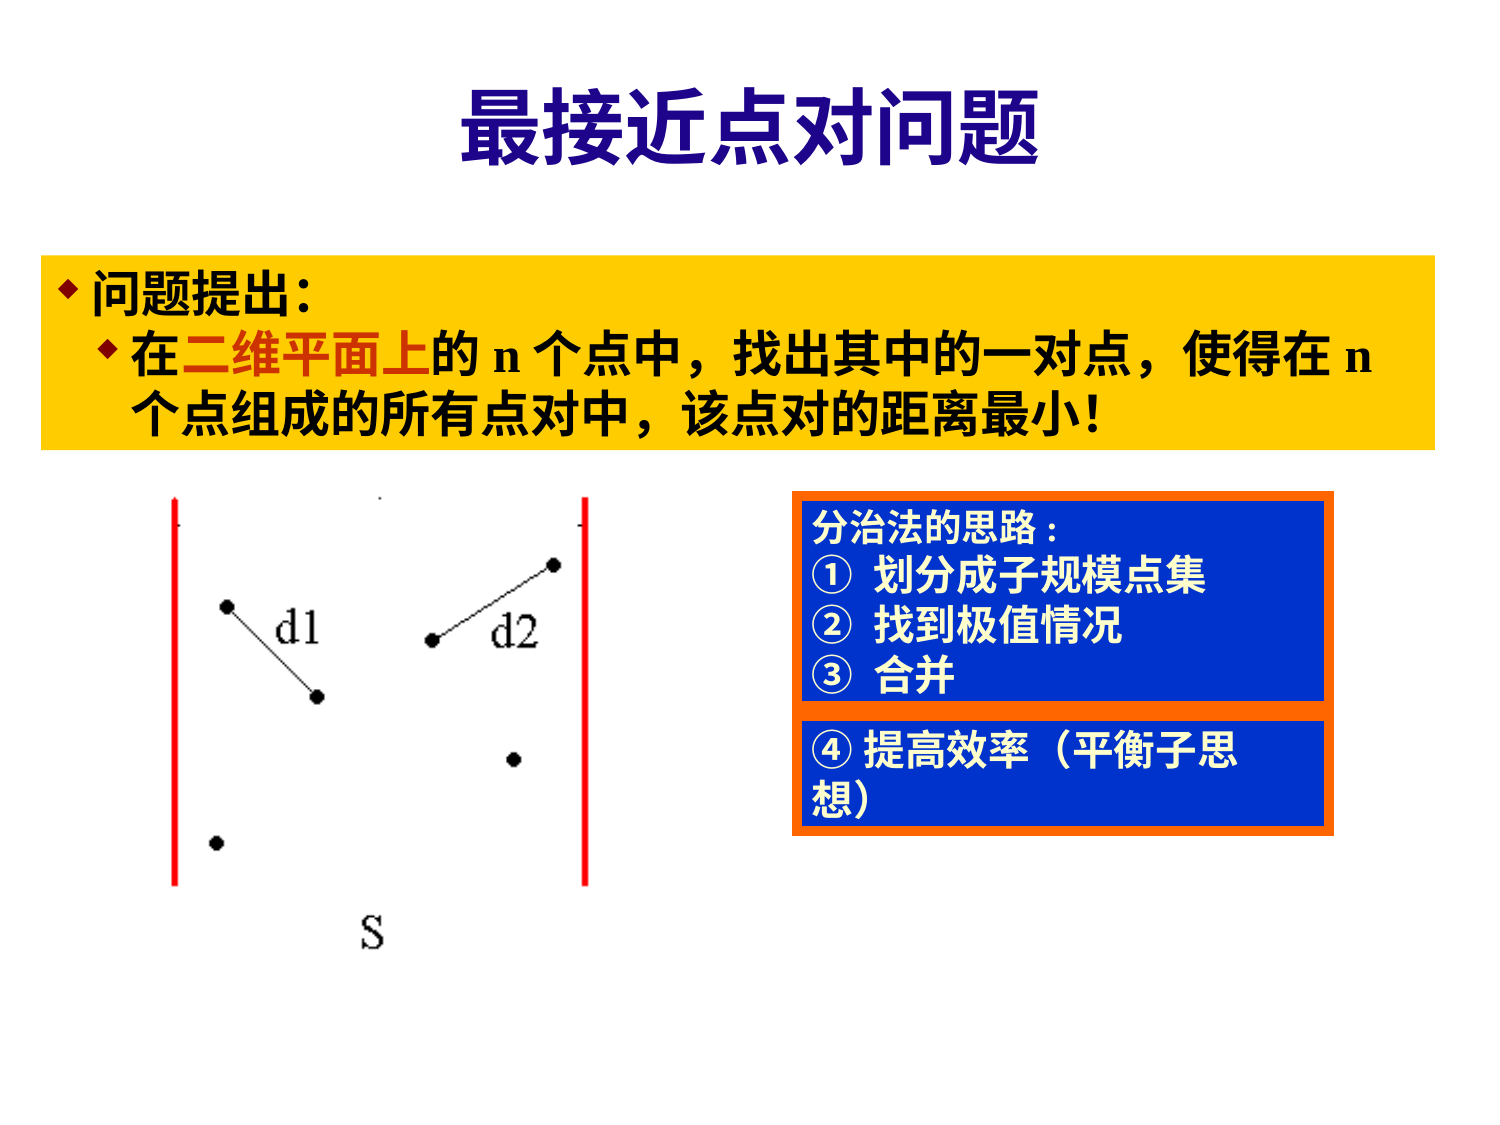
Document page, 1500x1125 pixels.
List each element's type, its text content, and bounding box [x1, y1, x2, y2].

picture [147, 479, 618, 965]
text_box 分治法的思路: ① 划分成子规模点集 ② 找到极值情况 ③ 合并 [797, 496, 1329, 706]
text_box ④提高效率（平衡子思想） [797, 716, 1329, 831]
text_box 问题提出： 在二维平面上的n个点中，找出其中的一对点，使得在n个点组成的所有点对中，该点对的距离最小！ [41, 255, 1435, 451]
title 最接近点对问题 [112, 30, 1388, 219]
